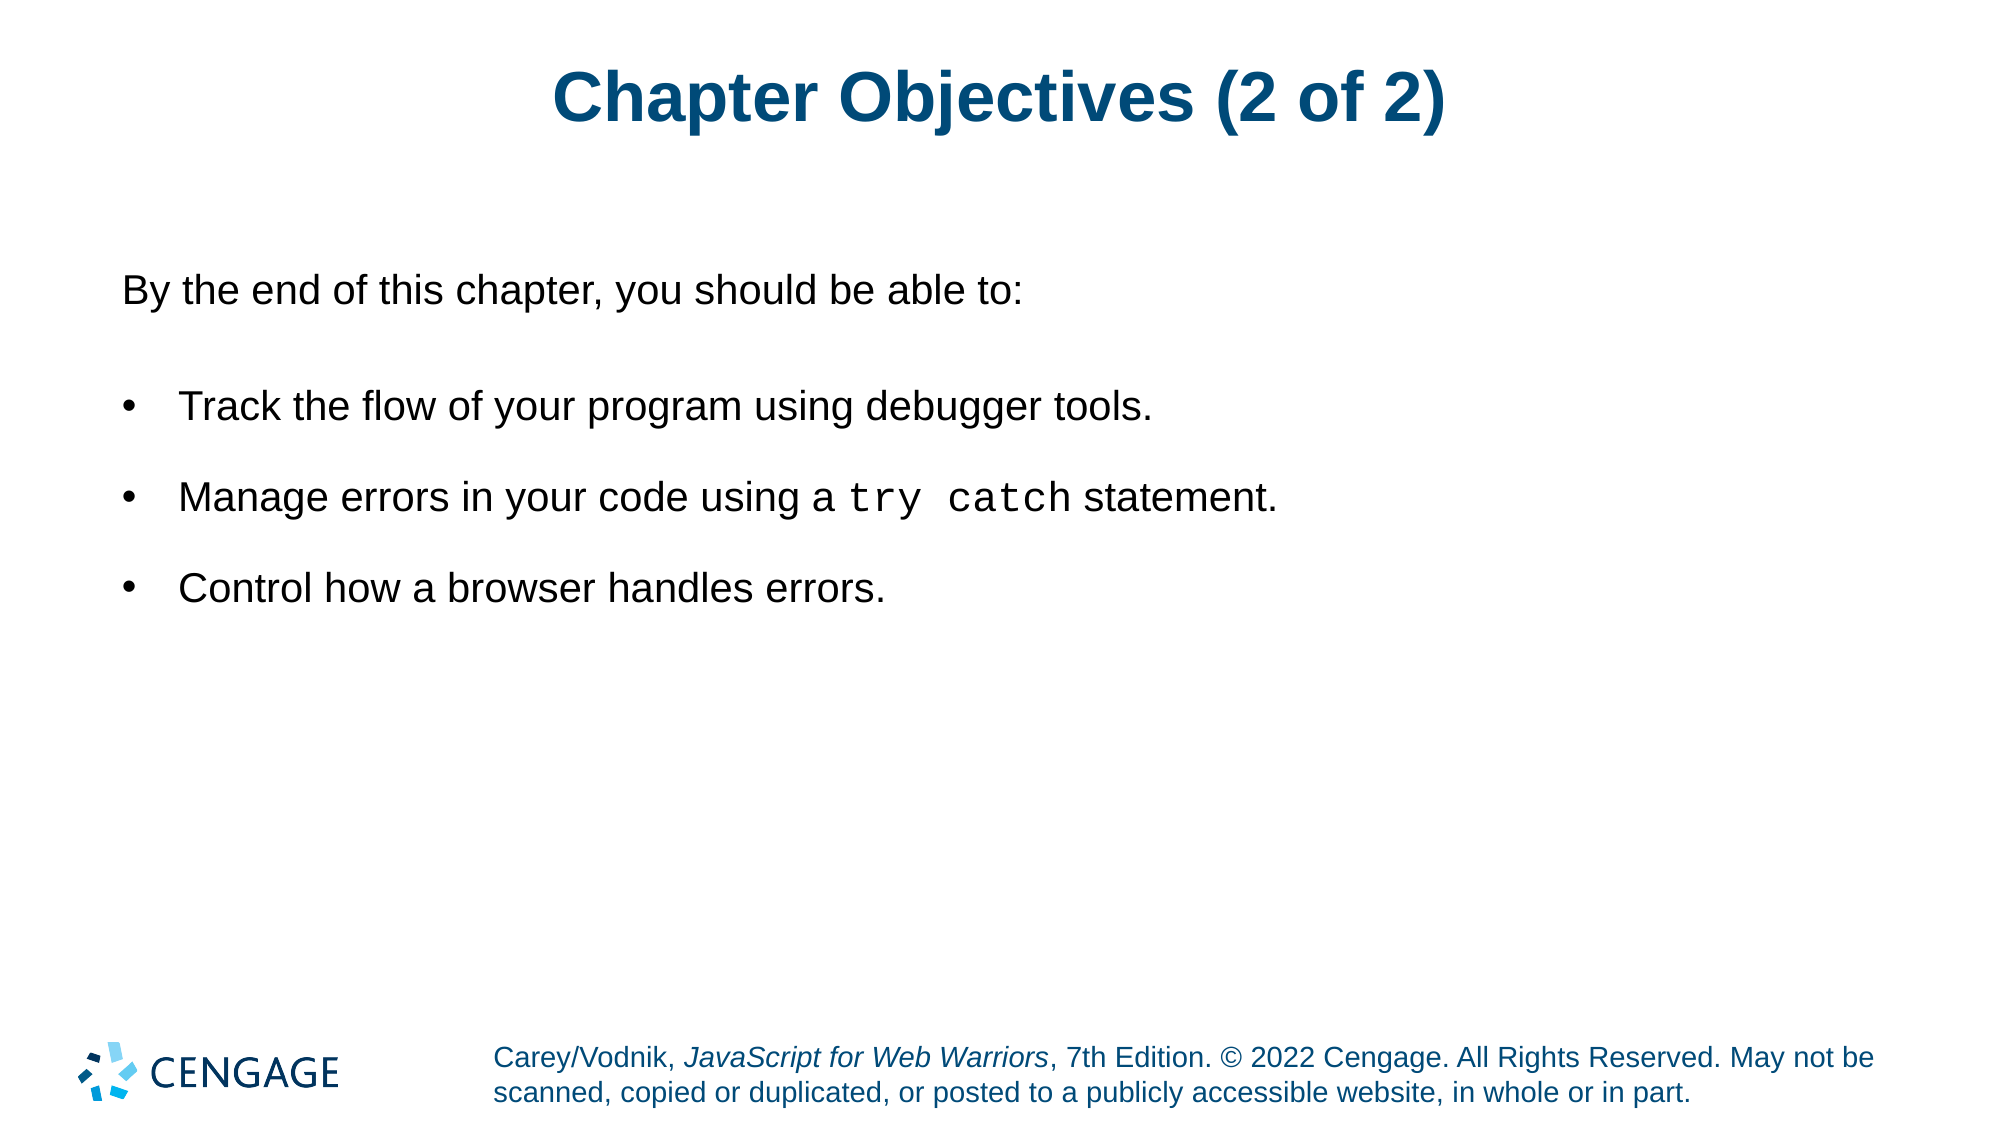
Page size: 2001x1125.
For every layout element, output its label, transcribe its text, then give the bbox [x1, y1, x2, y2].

picture [78, 1042, 338, 1101]
title Chapter Objectives (2 of 2) [137, 59, 1863, 171]
list By the end of this chapter, you should be able to: Track the flow of your program using debugger tools. Manage errors in your code using a try catch statement. Control how a browser handles errors. [121, 268, 1880, 990]
